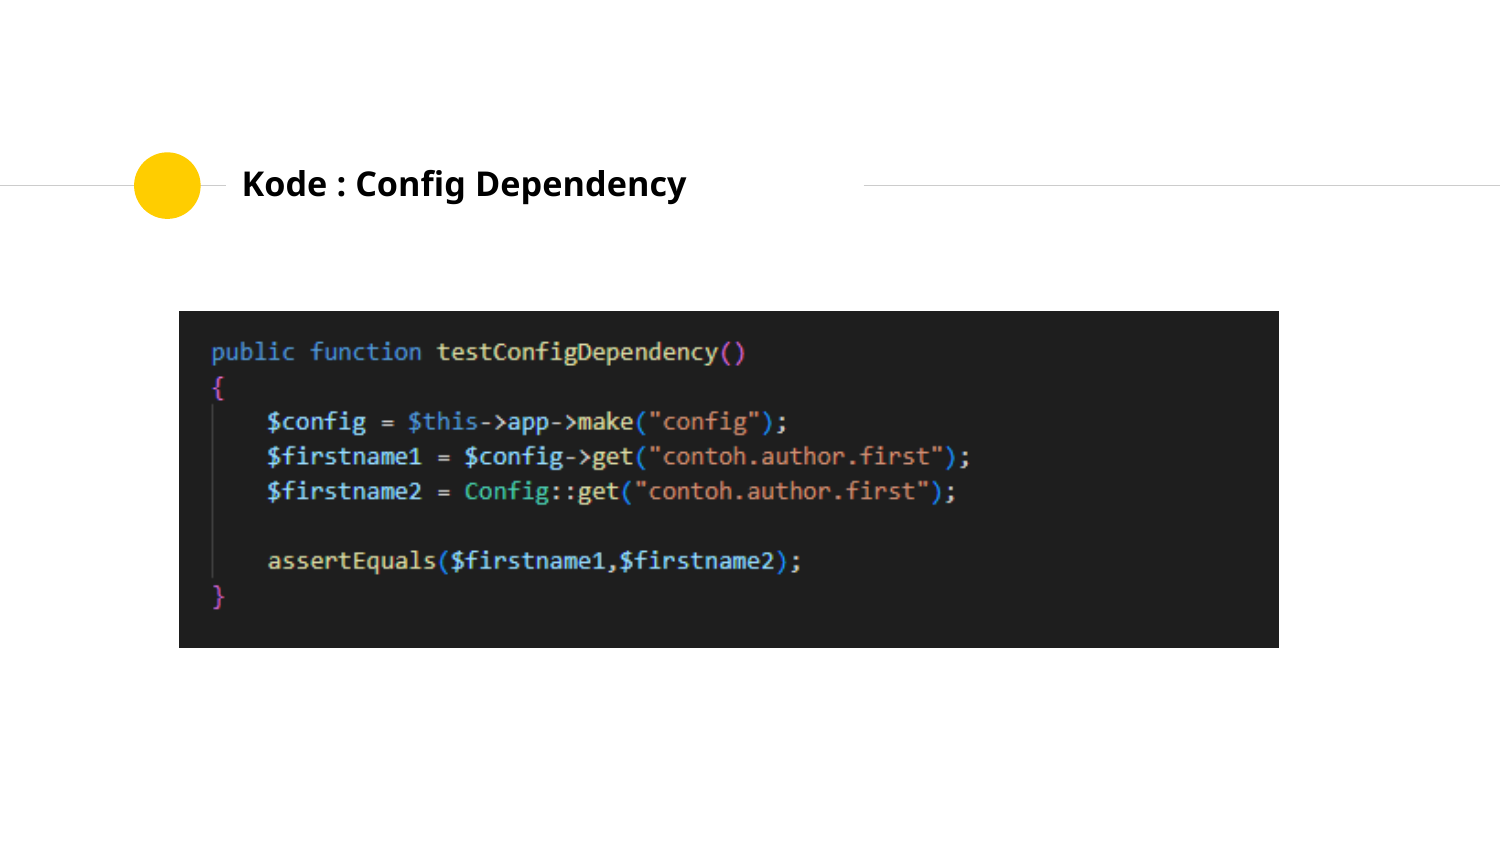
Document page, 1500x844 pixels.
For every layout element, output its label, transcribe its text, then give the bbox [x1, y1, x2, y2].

picture [179, 311, 1280, 649]
title Kode : Config Dependency [226, 146, 863, 219]
